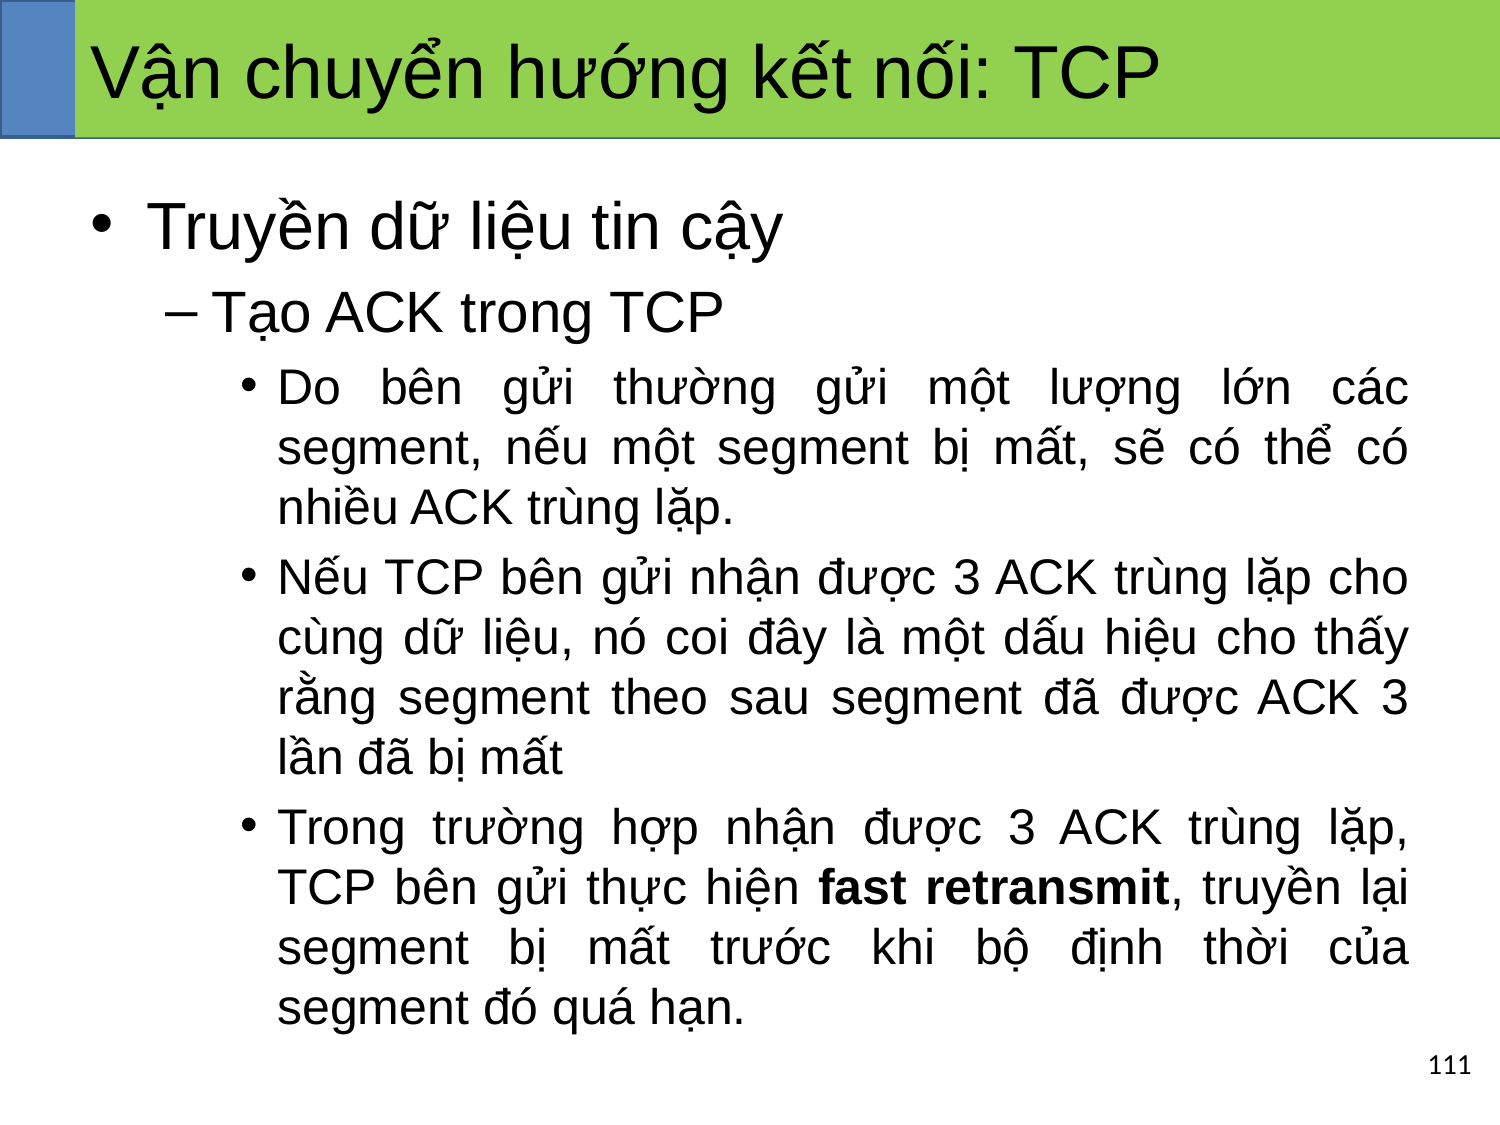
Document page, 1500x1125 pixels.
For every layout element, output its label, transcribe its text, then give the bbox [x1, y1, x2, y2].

slide_number ‹#› [1412, 1037, 1488, 1098]
title Vận chuyển hướng kết nối: TCP [75, 0, 1500, 138]
list Truyền dữ liệu tin cậy Tạo ACK trong TCP Do bên gửi thường gửi một lượng lớn các segment, nếu một segment bị mất, sẽ có thể có nhiều ACK trùng lặp. Nếu TCP bên gửi nhận được 3 ACK trùng lặp cho cùng dữ liệu, nó coi đây là một dấu hiệu cho thấy rằng segment theo sau segment đã được ACK 3 lần đã bị mất Trong trường hợp nhận được 3 ACK trùng lặp, TCP bên gửi thực hiện fast retransmit, truyền lại segment bị mất trước khi bộ định thời của segment đó quá hạn. [75, 174, 1425, 1038]
